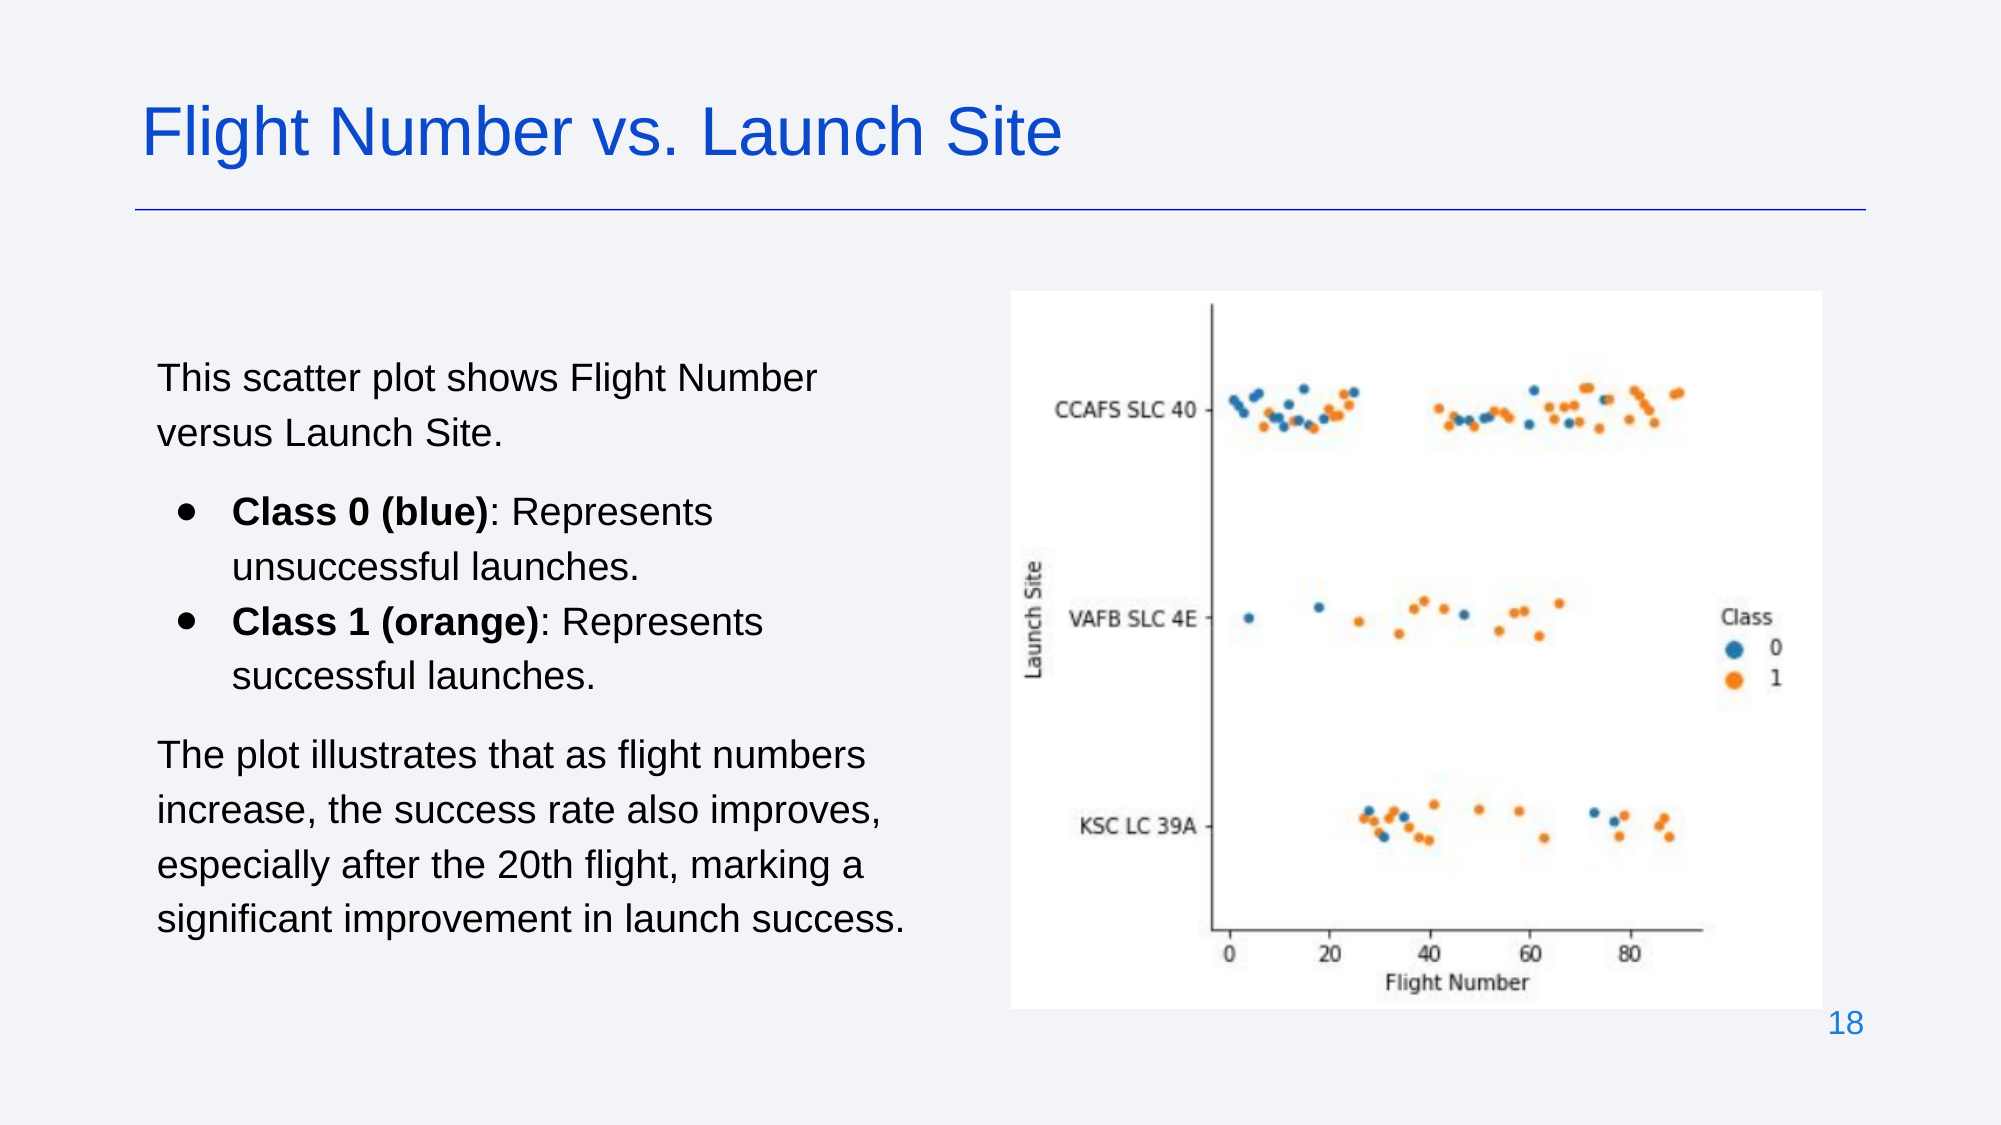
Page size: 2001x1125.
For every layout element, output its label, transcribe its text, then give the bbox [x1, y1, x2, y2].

picture [0, 0, 2001, 1125]
slide_number ‹#› [1429, 988, 1880, 1055]
text_box Flight Number vs. Launch Site [126, 88, 1852, 179]
list This scatter plot shows Flight Number versus Launch Site. Class 0 (blue): Represents unsuccessful launches. Class 1 (orange): Represents successful launches. The plot illustrates that as flight numbers increase, the success rate also improves, especially after the 20th flight, marking a significant improvement in launch success. ​ [141, 337, 932, 963]
